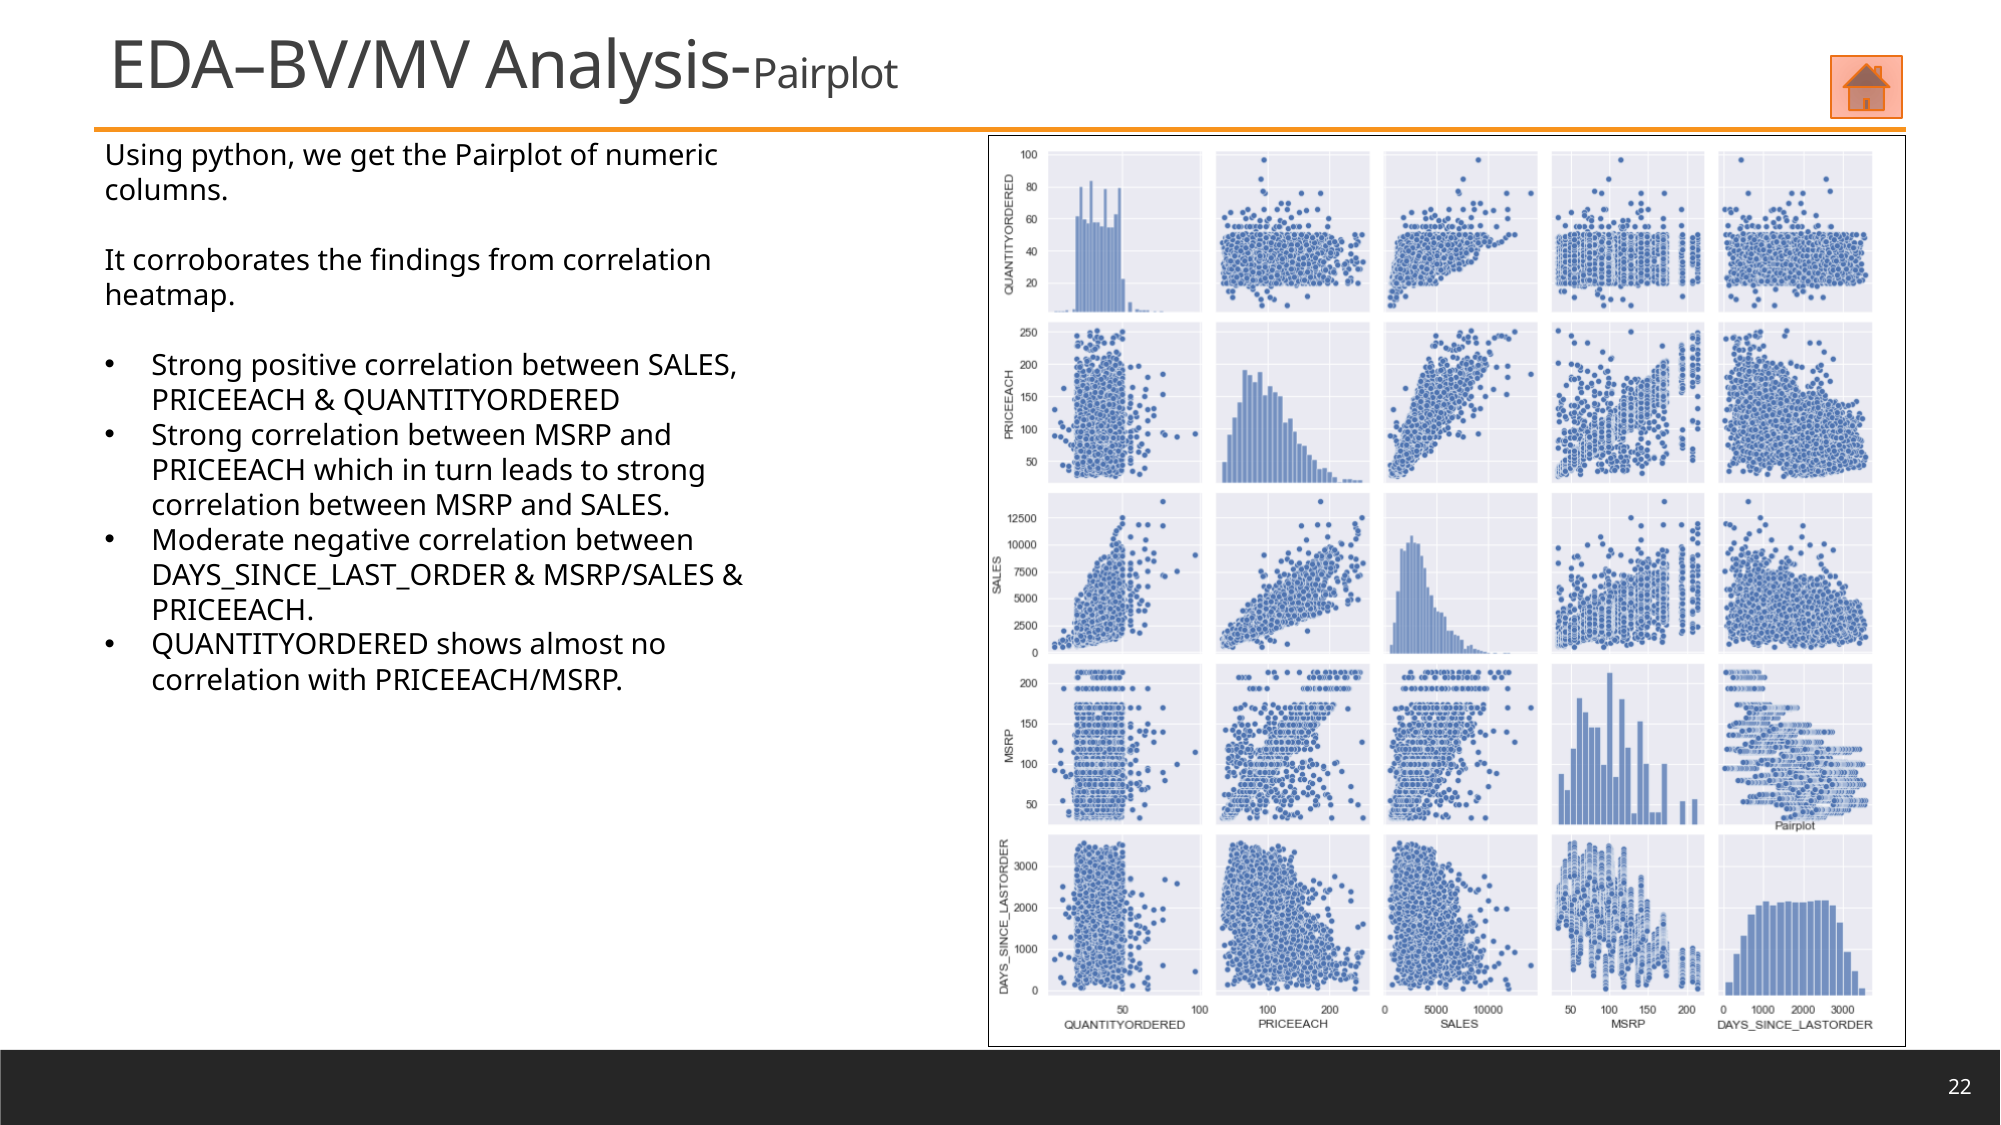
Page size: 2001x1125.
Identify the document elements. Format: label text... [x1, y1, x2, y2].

text_box EDA–BV/MV Analysis-Pairplot [94, 23, 1906, 118]
text_box Using python, we get the Pairplot of numeric columns. It corroborates the findings from correlation heatmap. Strong positive correlation between SALES, PRICEEACH & QUANTITYORDERED Strong correlation between MSRP and PRICEEACH which in turn leads to strong correlation between MSRP and SALES. Moderate negative correlation between DAYS_SINCE_LAST_ORDER & MSRP/SALES & PRICEEACH. QUANTITYORDERED shows almost no correlation with PRICEEACH/MSRP. [89, 129, 836, 704]
picture [987, 134, 1906, 1048]
text_box [1830, 55, 1903, 119]
text_box 22 [1928, 1057, 1987, 1118]
